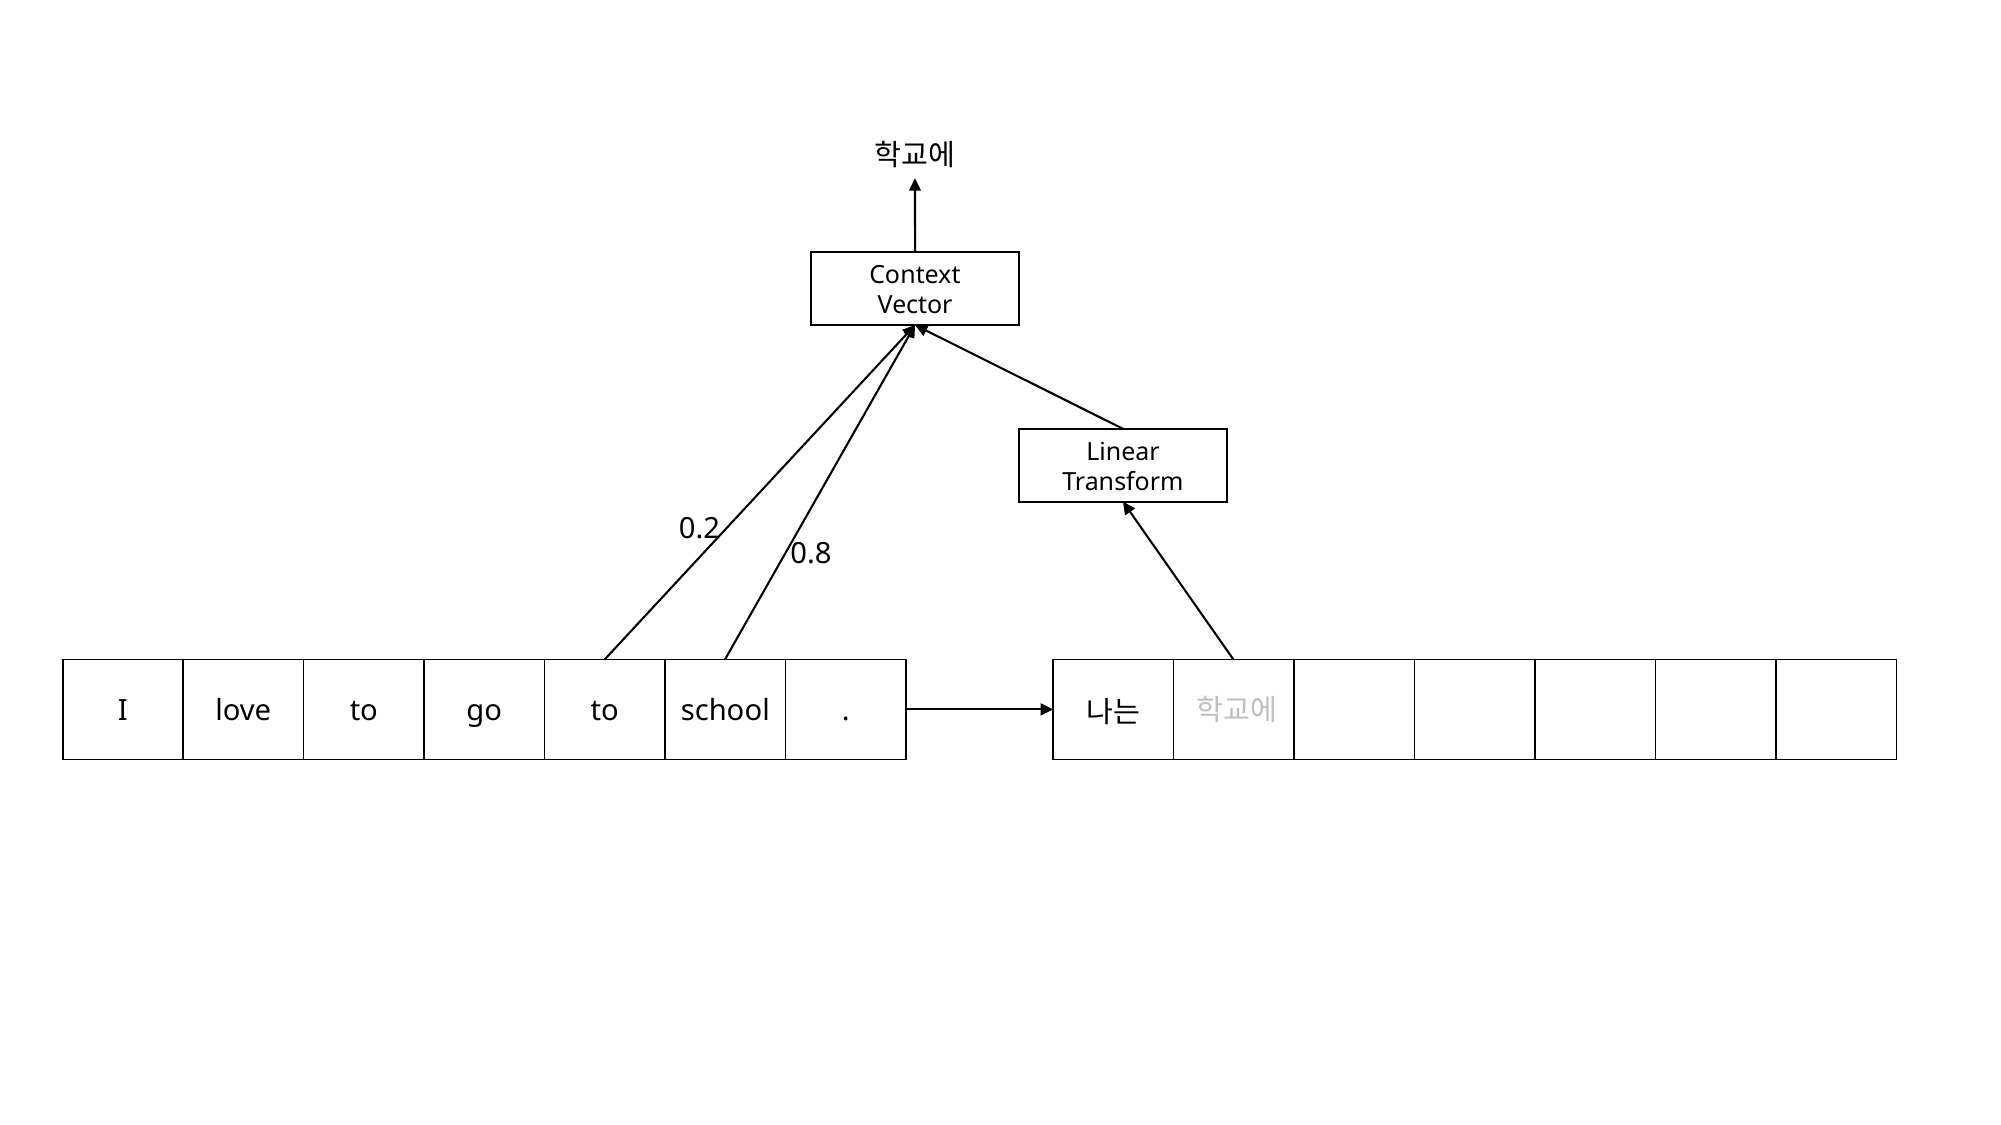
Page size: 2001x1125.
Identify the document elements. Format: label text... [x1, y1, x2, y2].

table_header go [425, 660, 544, 759]
table_header I [64, 660, 182, 759]
table_header to [304, 660, 423, 759]
table_header [1174, 660, 1293, 759]
table_header . [786, 660, 905, 759]
table_header 나는 [1054, 660, 1173, 759]
text_box 학교에 [859, 128, 971, 179]
table_header [1656, 660, 1775, 759]
table_header school [666, 660, 785, 759]
text_box 학교에 [1182, 684, 1293, 734]
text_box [724, 324, 916, 660]
table_header [1415, 660, 1534, 759]
table_header [1777, 660, 1896, 759]
table_header love [184, 660, 303, 759]
table_header [1536, 660, 1655, 759]
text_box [1122, 501, 1234, 660]
text_box Context Vector [810, 251, 1020, 324]
text_box Linear Transform [1018, 428, 1228, 503]
table_header to [545, 660, 664, 759]
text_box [604, 324, 724, 660]
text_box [915, 324, 1124, 429]
table_header [1295, 660, 1414, 759]
